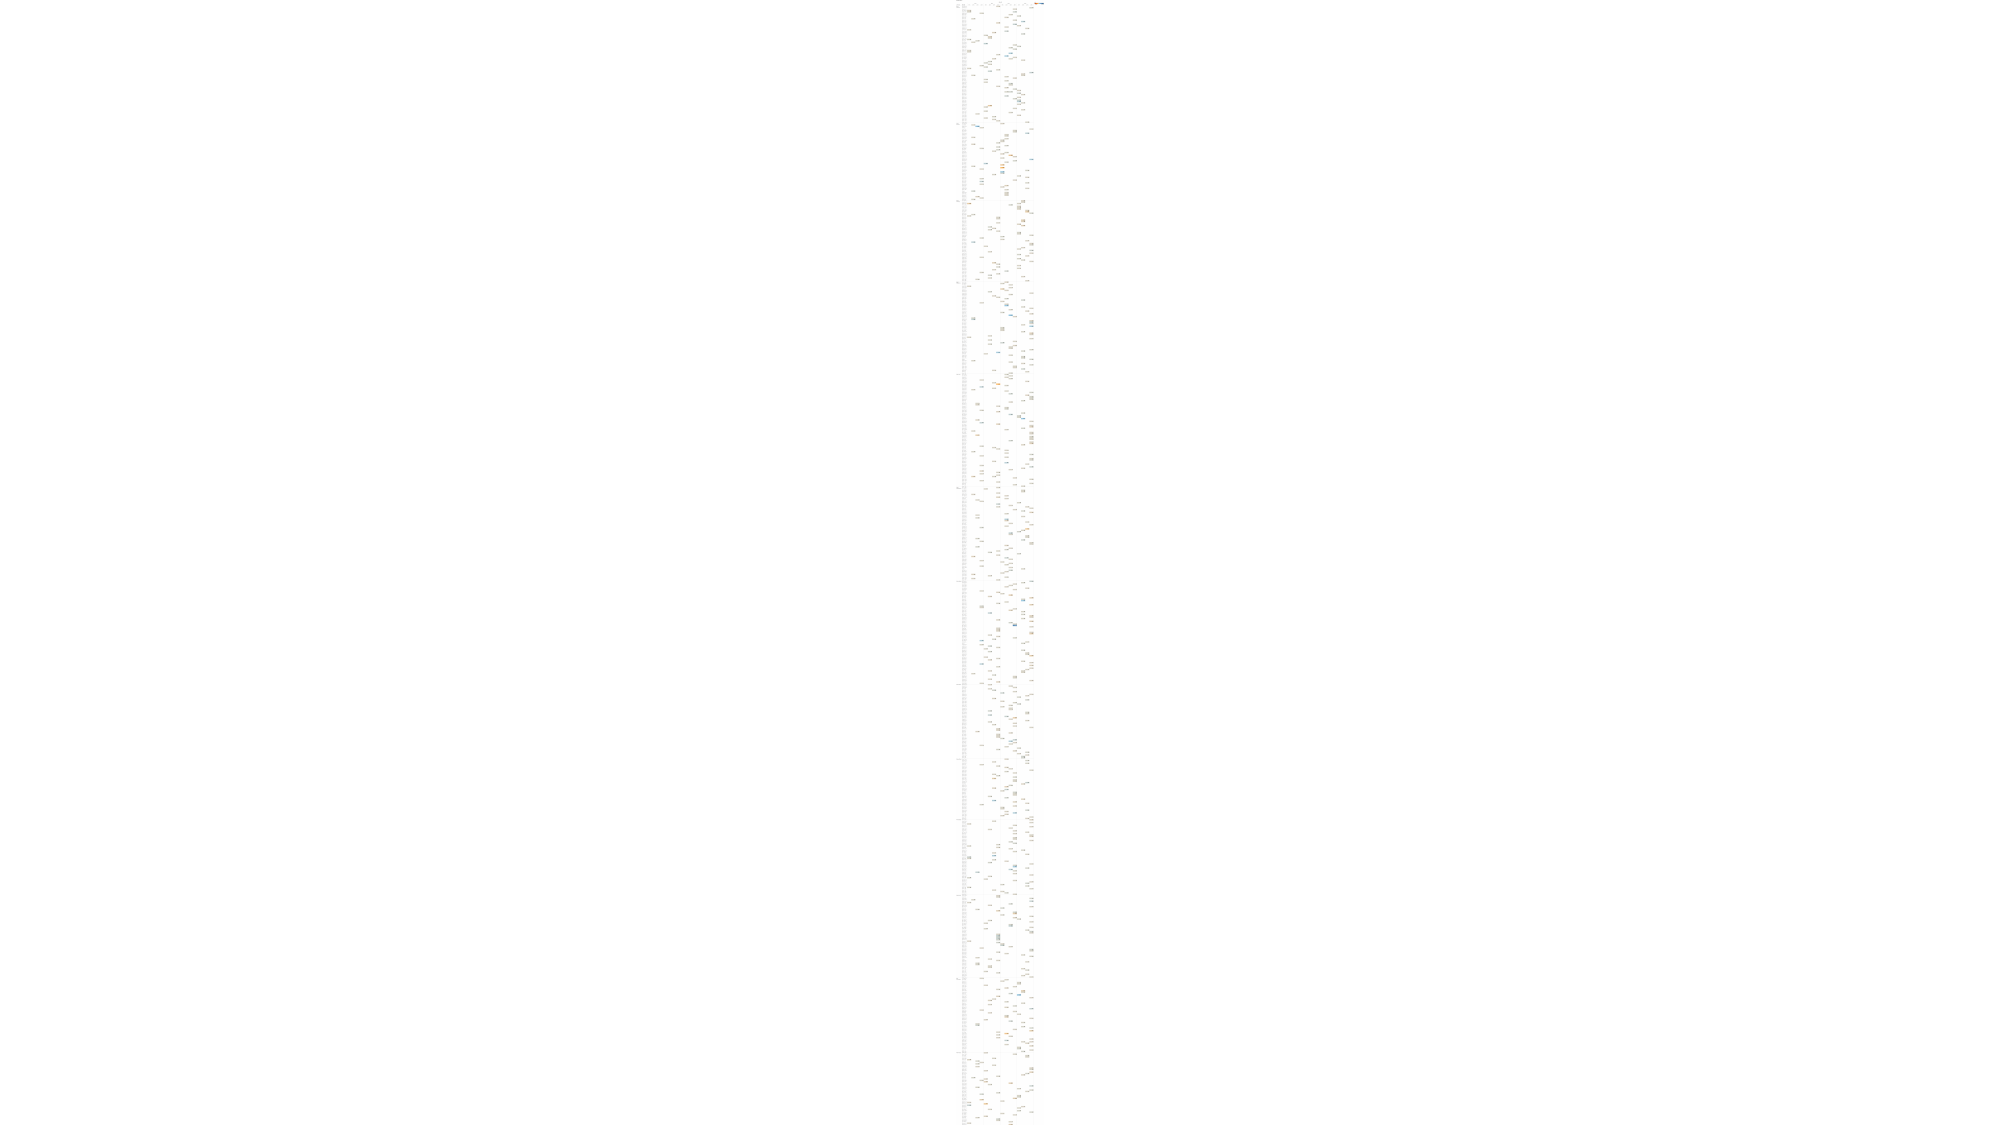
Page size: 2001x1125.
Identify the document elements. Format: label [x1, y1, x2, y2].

picture [956, 0, 1044, 1125]
